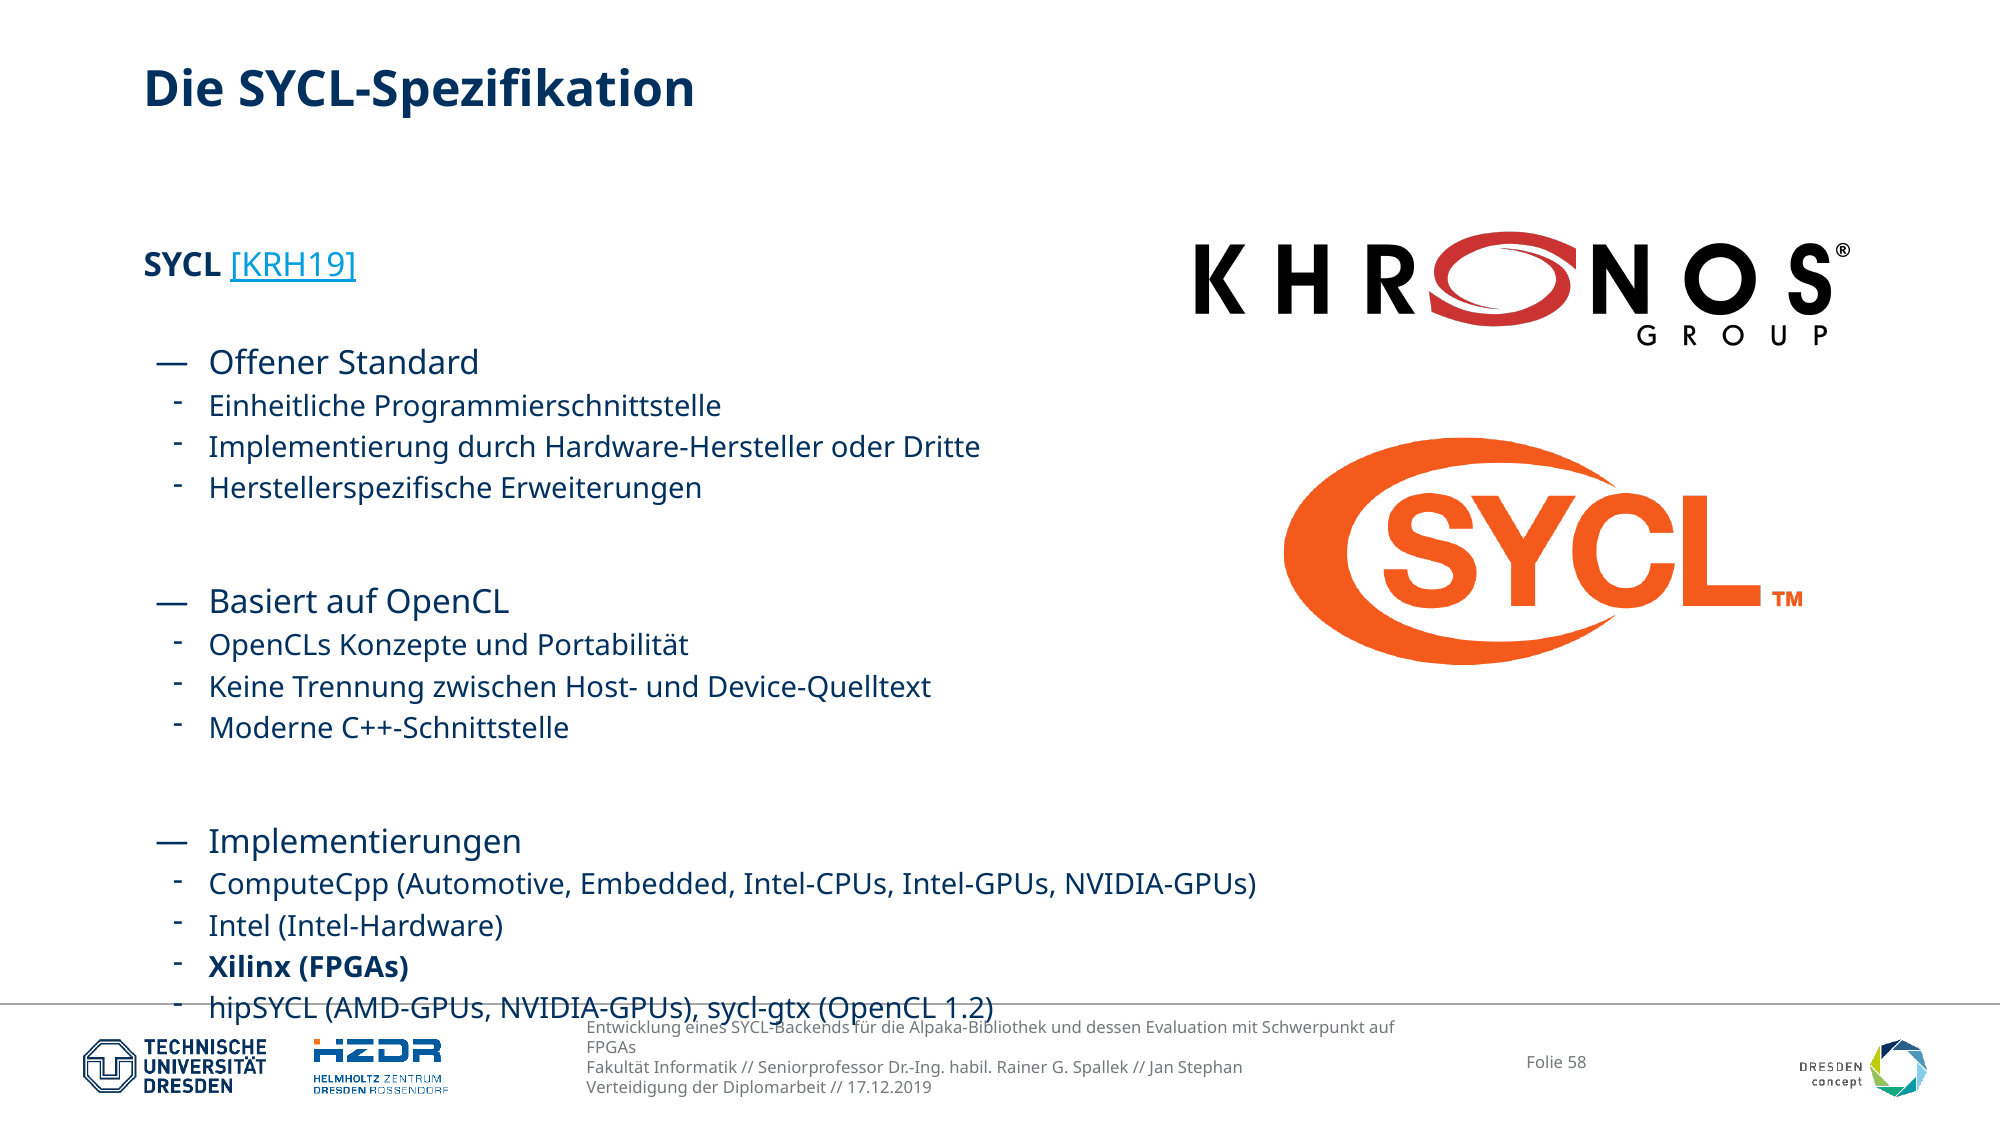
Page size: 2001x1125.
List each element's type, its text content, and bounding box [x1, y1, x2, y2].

picture [302, 1027, 459, 1105]
title Die SYCL-Spezifikation [143, 56, 1880, 169]
picture [1224, 405, 1857, 694]
picture [1800, 1039, 1927, 1097]
picture [83, 1039, 266, 1093]
picture [1162, 202, 1880, 373]
list SYCL [KRH19] Offener Standard Einheitliche Programmierschnittstelle Implementierung durch Hardware-Hersteller oder Dritte Herstellerspezifische Erweiterungen Basiert auf OpenCL OpenCLs Konzepte und Portabilität Keine Trennung zwischen Host- und Device-Quelltext Moderne C++-Schnittstelle Implementierungen ComputeCpp (Automotive, Embedded, Intel-CPUs, Intel-GPUs, NVIDIA-GPUs) Intel (Intel-Hardware) Xilinx (FPGAs) hipSYCL (AMD-GPUs, NVIDIA-GPUs), sycl-gtx (OpenCL 1.2) [143, 243, 1880, 957]
